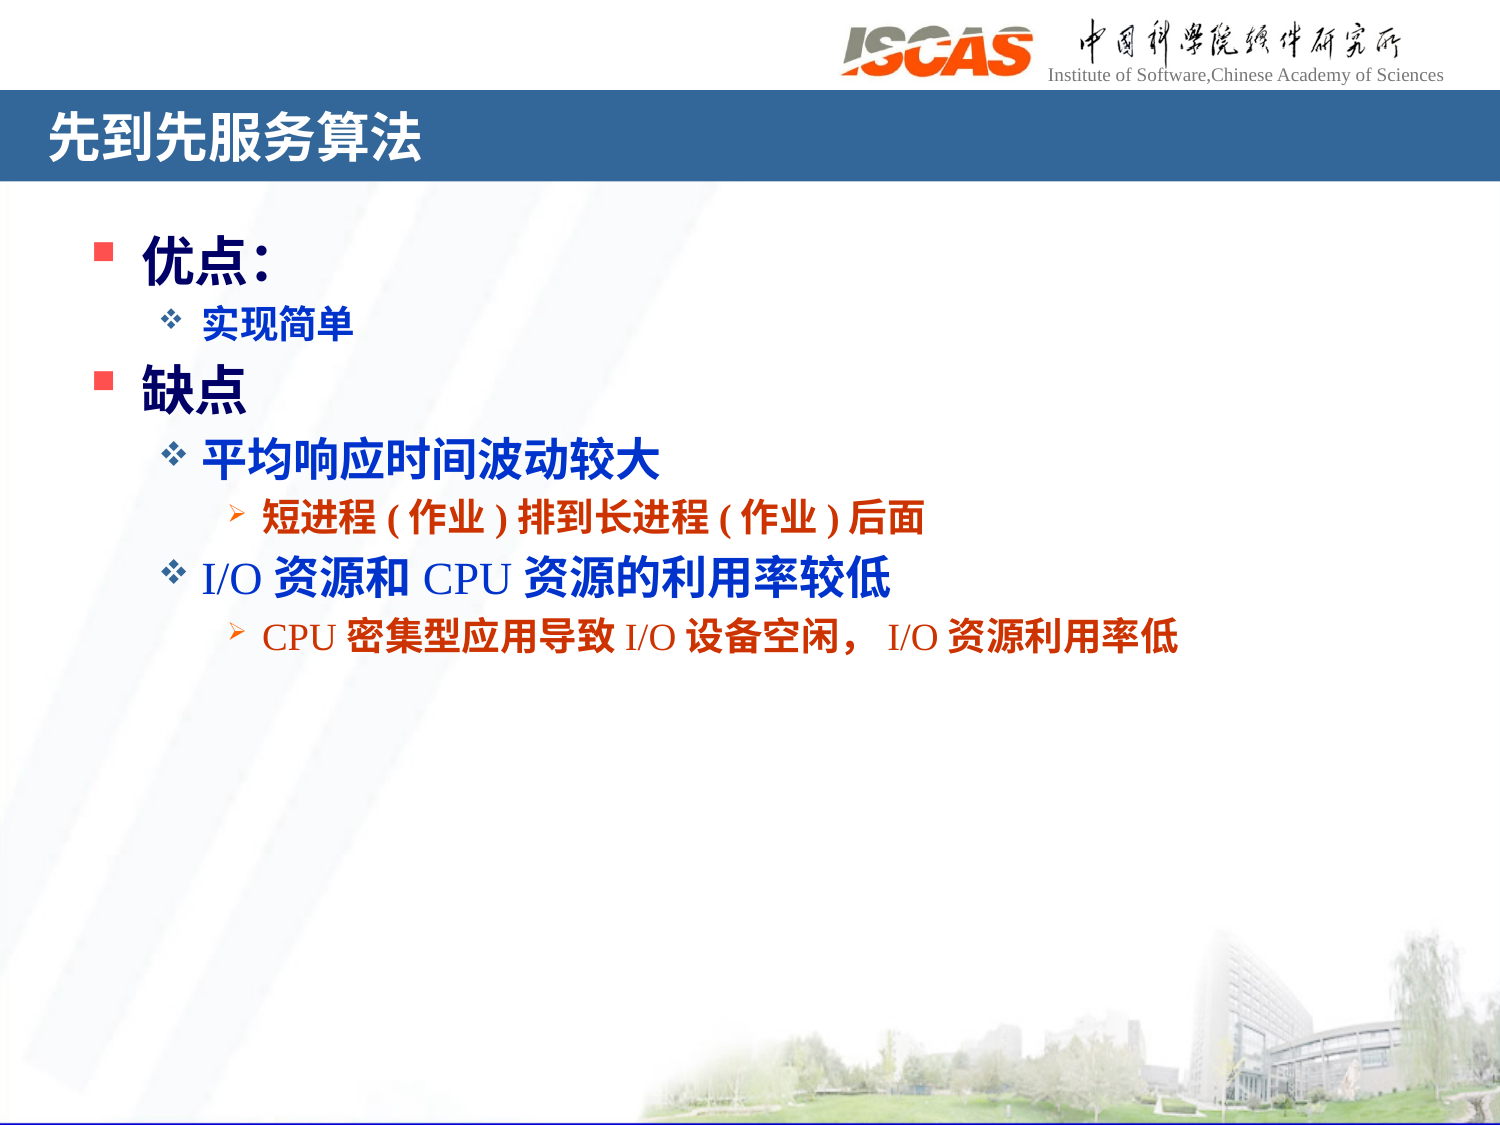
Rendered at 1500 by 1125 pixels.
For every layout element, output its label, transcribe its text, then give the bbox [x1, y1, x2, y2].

picture [1077, 15, 1402, 71]
picture [837, 18, 1045, 87]
title 先到先服务算法 [0, 89, 1500, 182]
list 优点： 实现简单 缺点 平均响应时间波动较大 短进程(作业)排到长进程(作业)后面 I/O资源和CPU资源的利用率较低 CPU密集型应用导致I/O设备空闲，I/O资源利用率低 [73, 219, 1427, 1024]
picture [0, 182, 1500, 1125]
